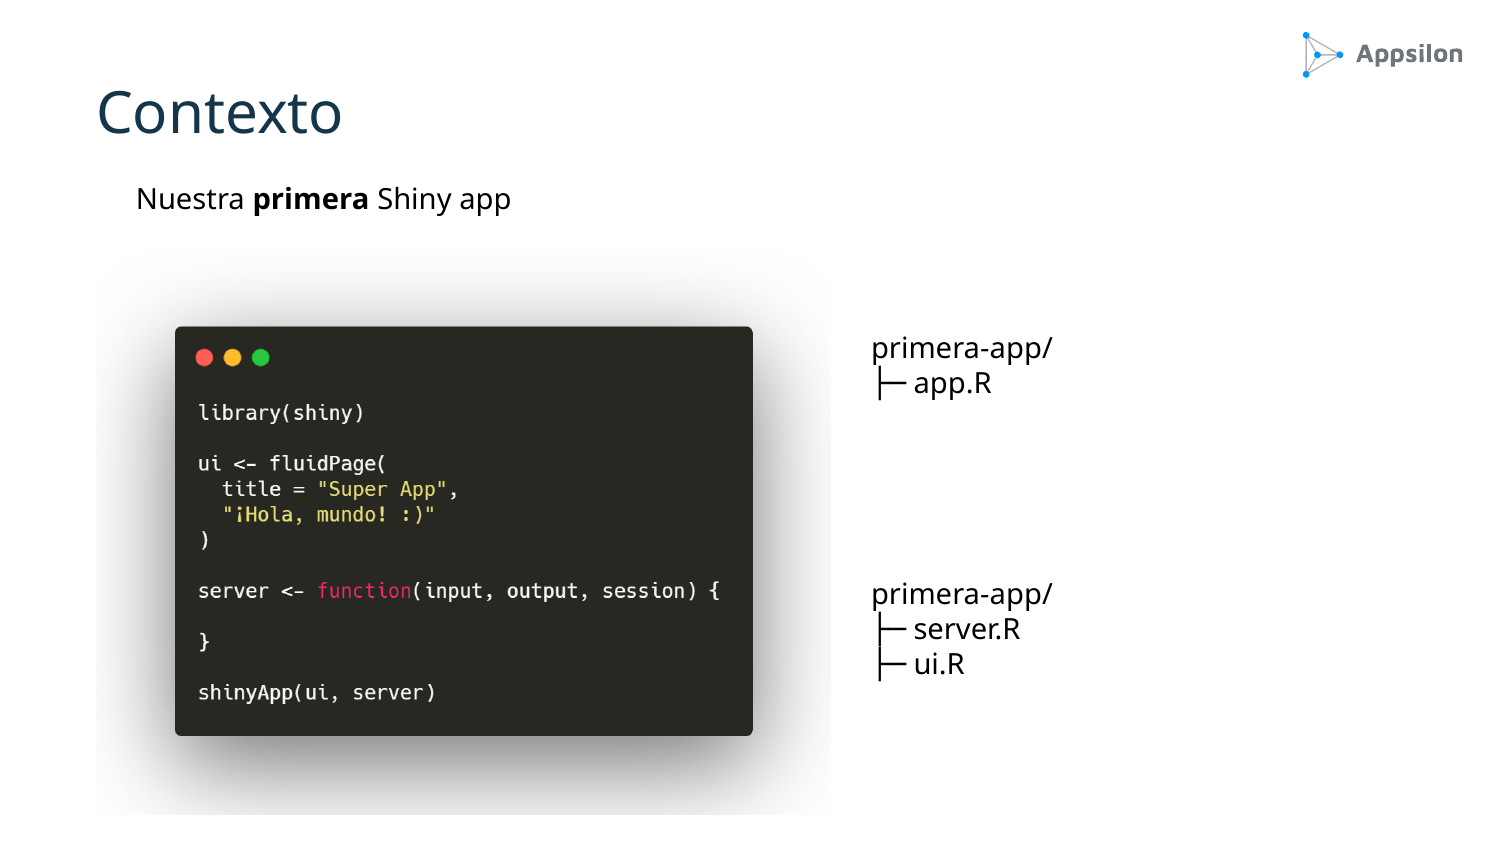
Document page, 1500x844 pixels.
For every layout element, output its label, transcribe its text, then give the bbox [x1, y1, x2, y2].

text_box primera-app/ ├─ server.R ├─ ui.R [855, 560, 1348, 731]
title Contexto [96, 75, 1231, 217]
text_box Nuestra primera Shiny app [120, 165, 611, 231]
picture [96, 247, 831, 815]
text_box primera-app/ ├─ app.R [855, 314, 1348, 450]
